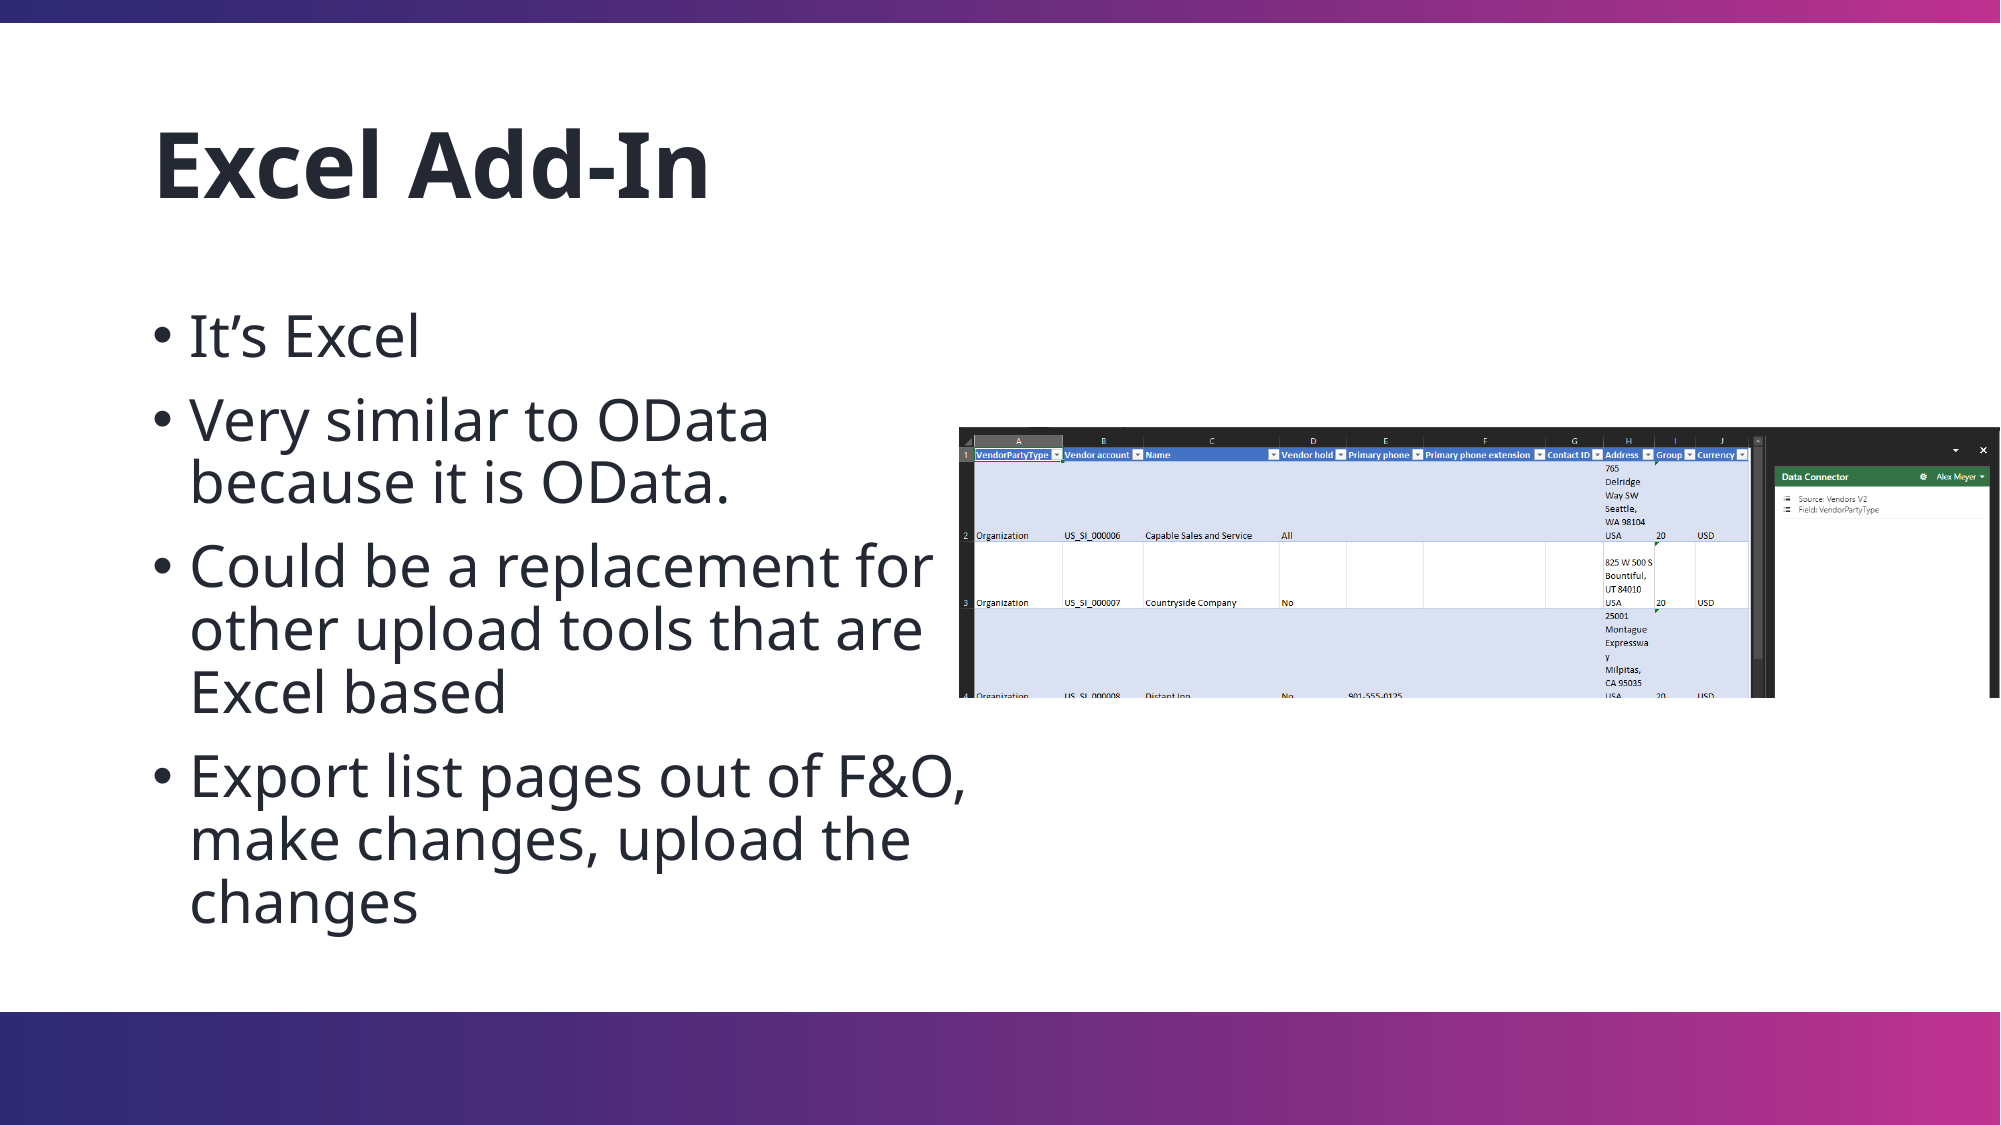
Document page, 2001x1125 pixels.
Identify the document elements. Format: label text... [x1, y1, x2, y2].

list It’s Excel Very similar to OData because it is OData. Could be a replacement for other upload tools that are Excel based Export list pages out of F&O, make changes, upload the changes [137, 299, 988, 1014]
picture [0, 0, 2000, 23]
picture [0, 1012, 2000, 1125]
title Excel Add-In [137, 59, 1863, 278]
picture [959, 427, 2000, 698]
